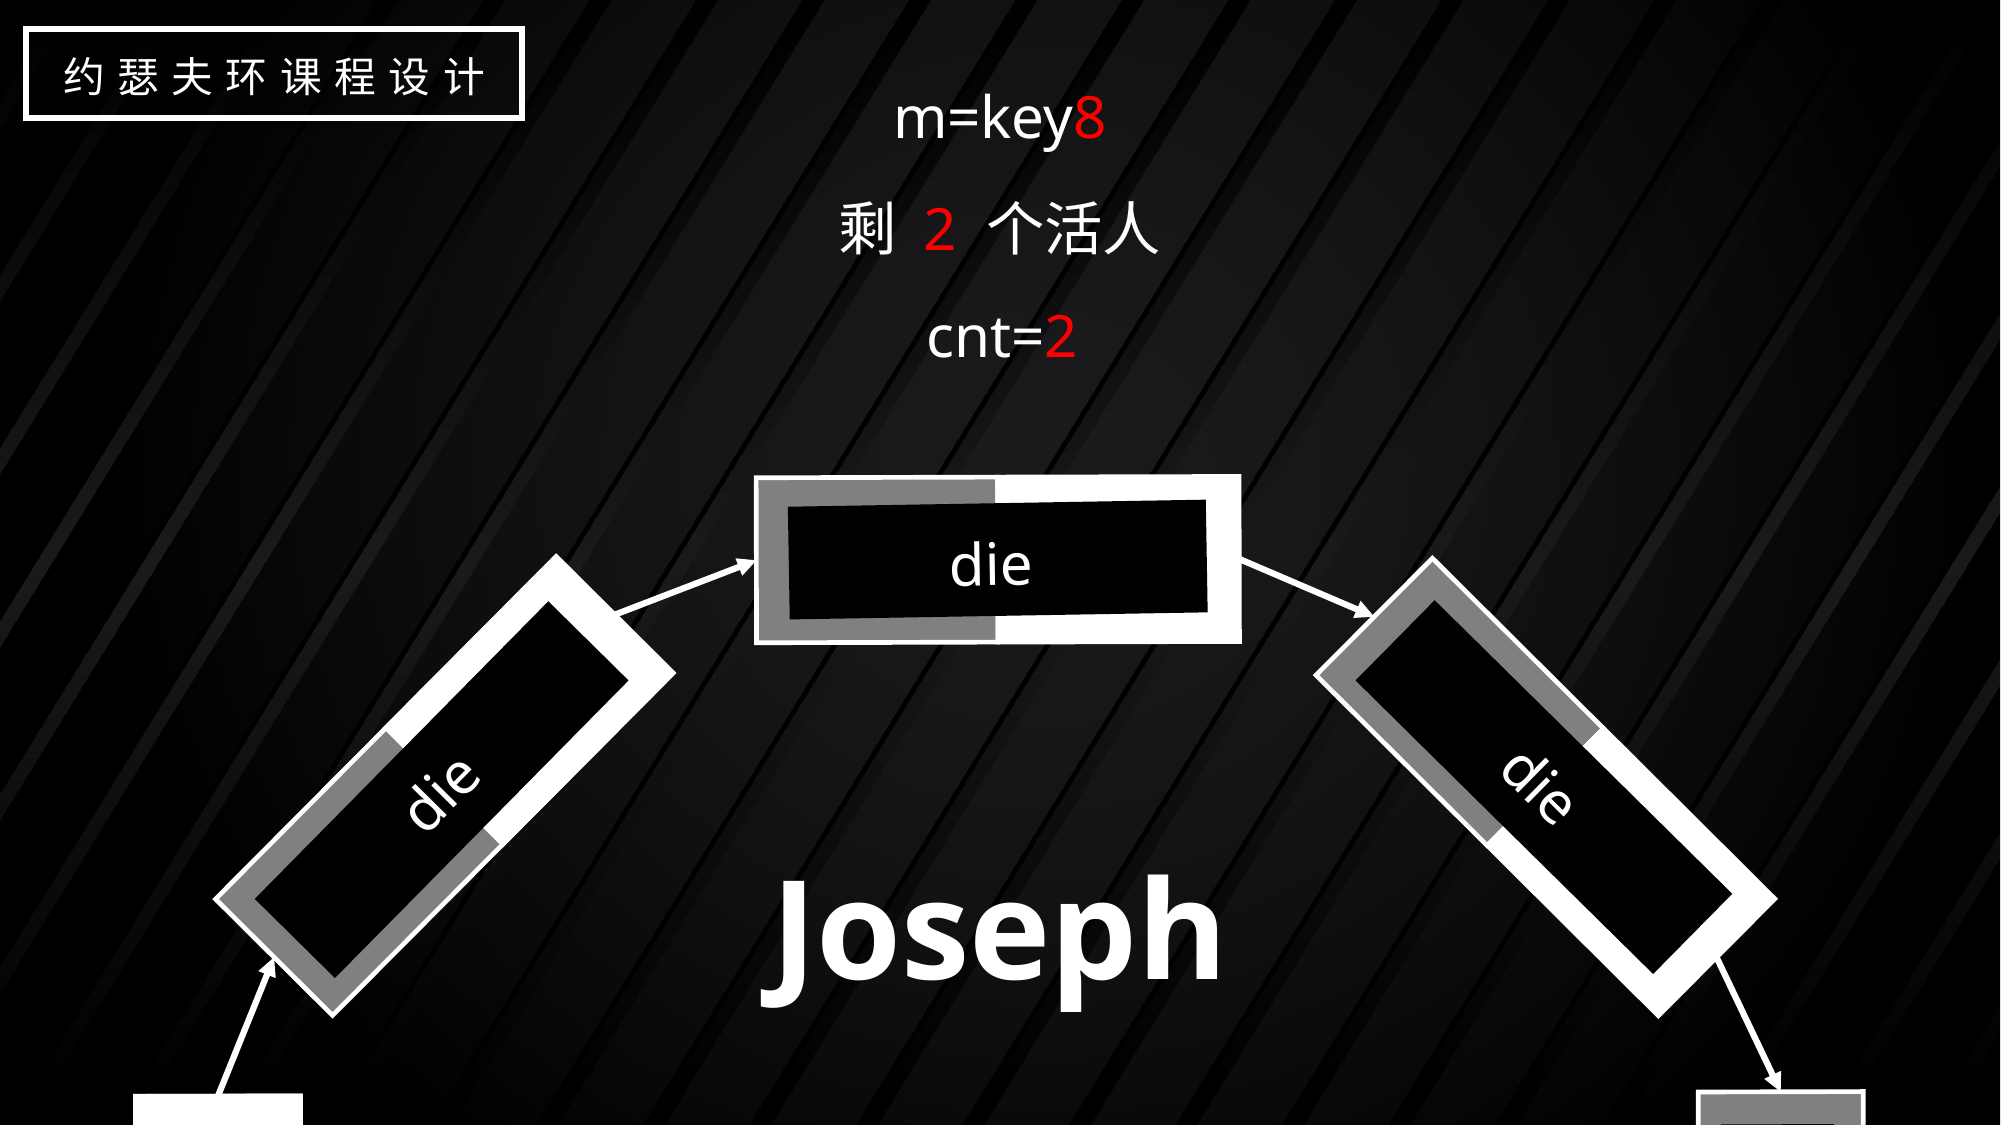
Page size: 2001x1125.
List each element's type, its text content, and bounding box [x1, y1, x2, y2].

text_box 剩 2 个活人 [819, 184, 1181, 270]
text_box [144, 469, 1856, 1125]
text_box 约瑟夫环课程设计 [26, 43, 522, 109]
text_box cnt=2 [822, 291, 1183, 377]
text_box [25, 28, 523, 119]
picture [0, 0, 2001, 1125]
text_box m=key8 [819, 72, 1181, 158]
